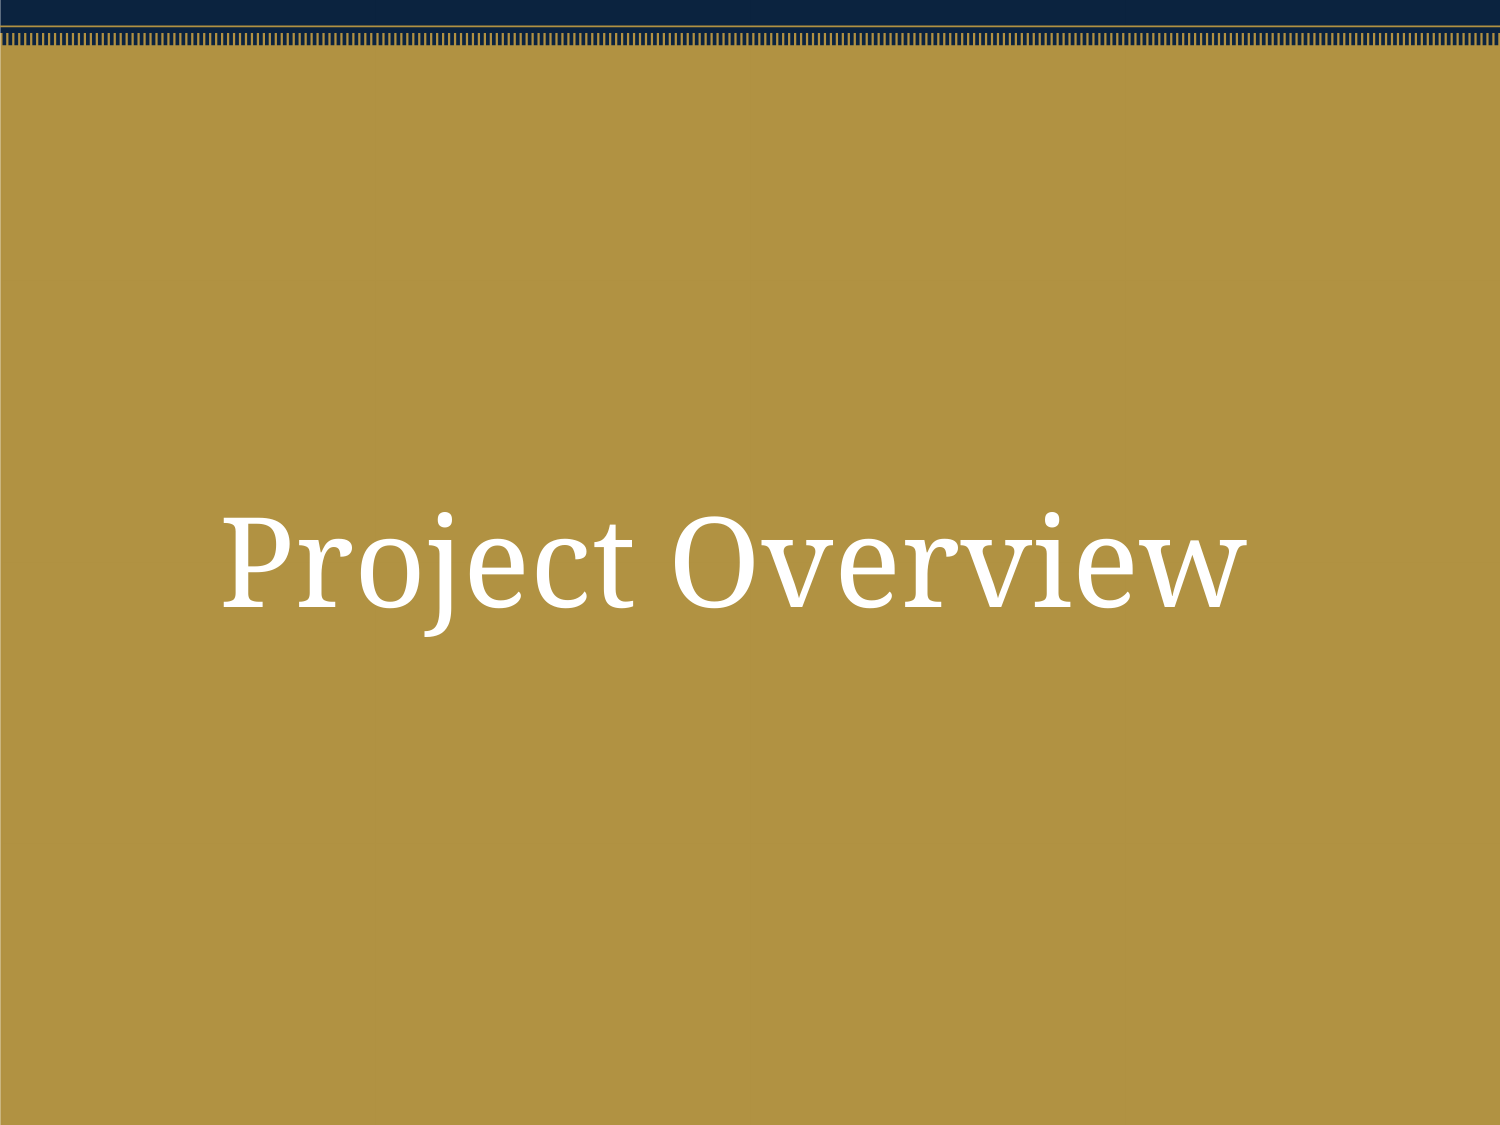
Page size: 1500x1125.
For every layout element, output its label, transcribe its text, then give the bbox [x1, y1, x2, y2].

title Project Overview [112, 474, 1388, 725]
picture [0, 0, 1500, 1125]
